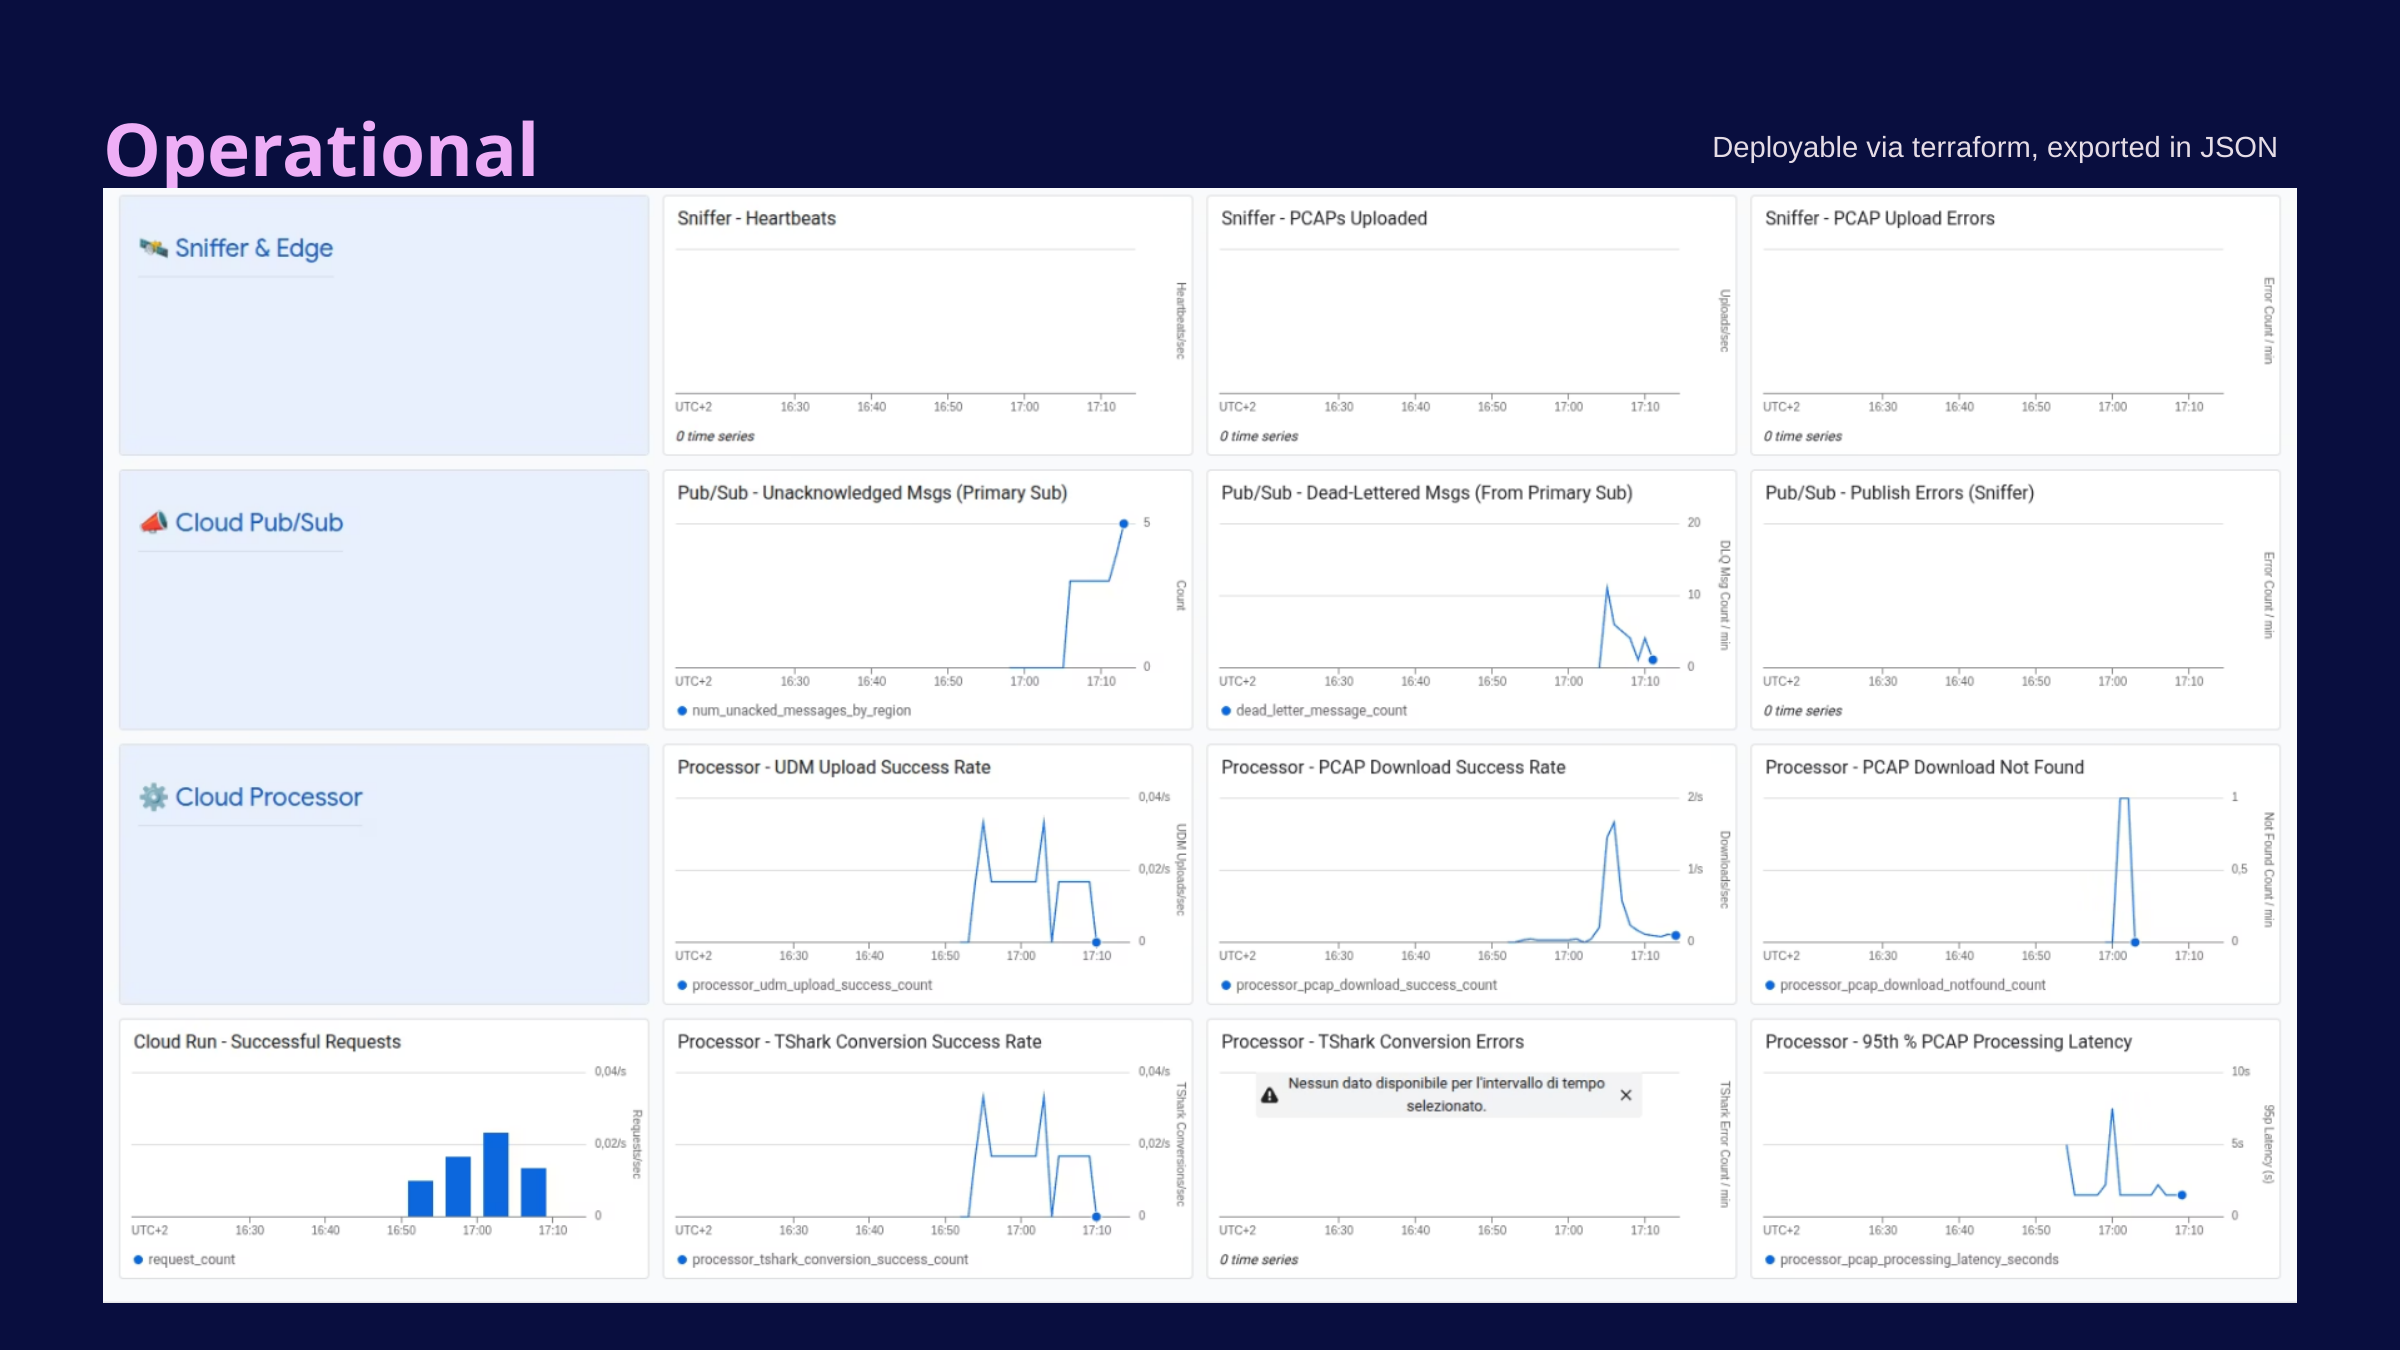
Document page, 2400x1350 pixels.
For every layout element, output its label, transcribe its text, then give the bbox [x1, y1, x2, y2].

picture [103, 188, 2297, 1303]
text_box Deployable via terraform, exported in JSON [1694, 108, 2297, 179]
text_box Operational Dashboard [103, 81, 953, 174]
